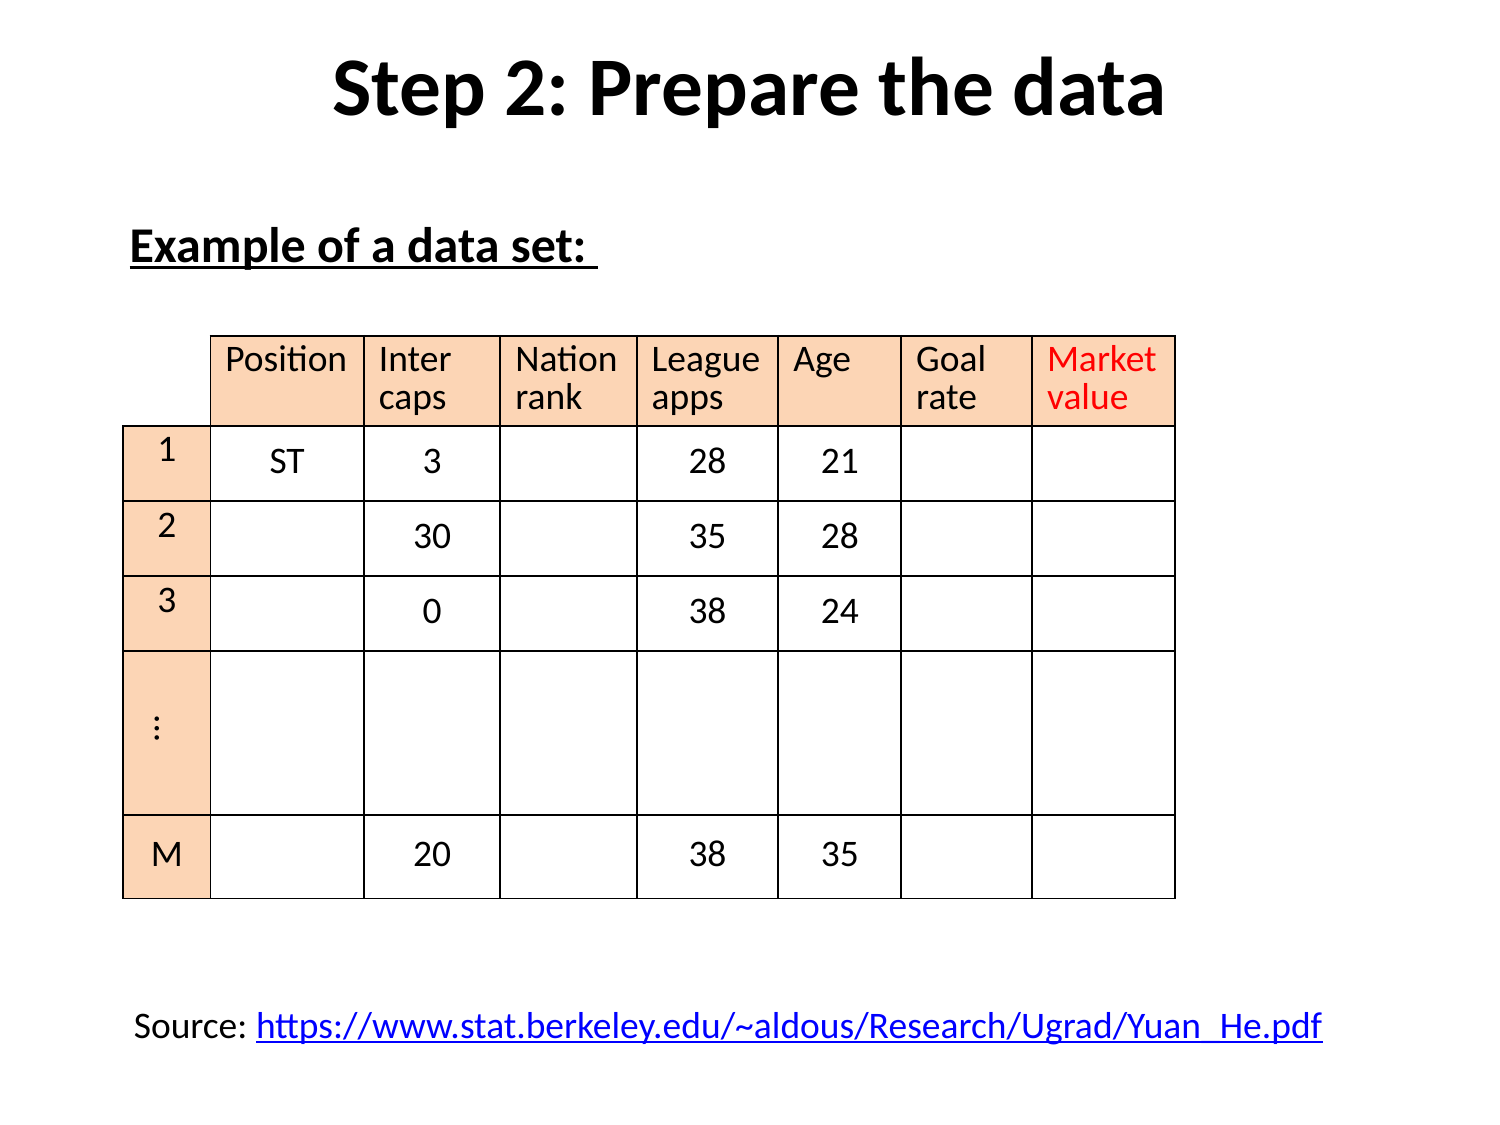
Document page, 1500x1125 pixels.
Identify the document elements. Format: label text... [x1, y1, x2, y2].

title Step 2: Prepare the data [75, 24, 1425, 150]
text_box Source: https://www.stat.berkeley.edu/~aldous/Research/Ugrad/Yuan_He.pdf [118, 993, 1339, 1054]
text_box Example of a data set: [114, 204, 613, 280]
